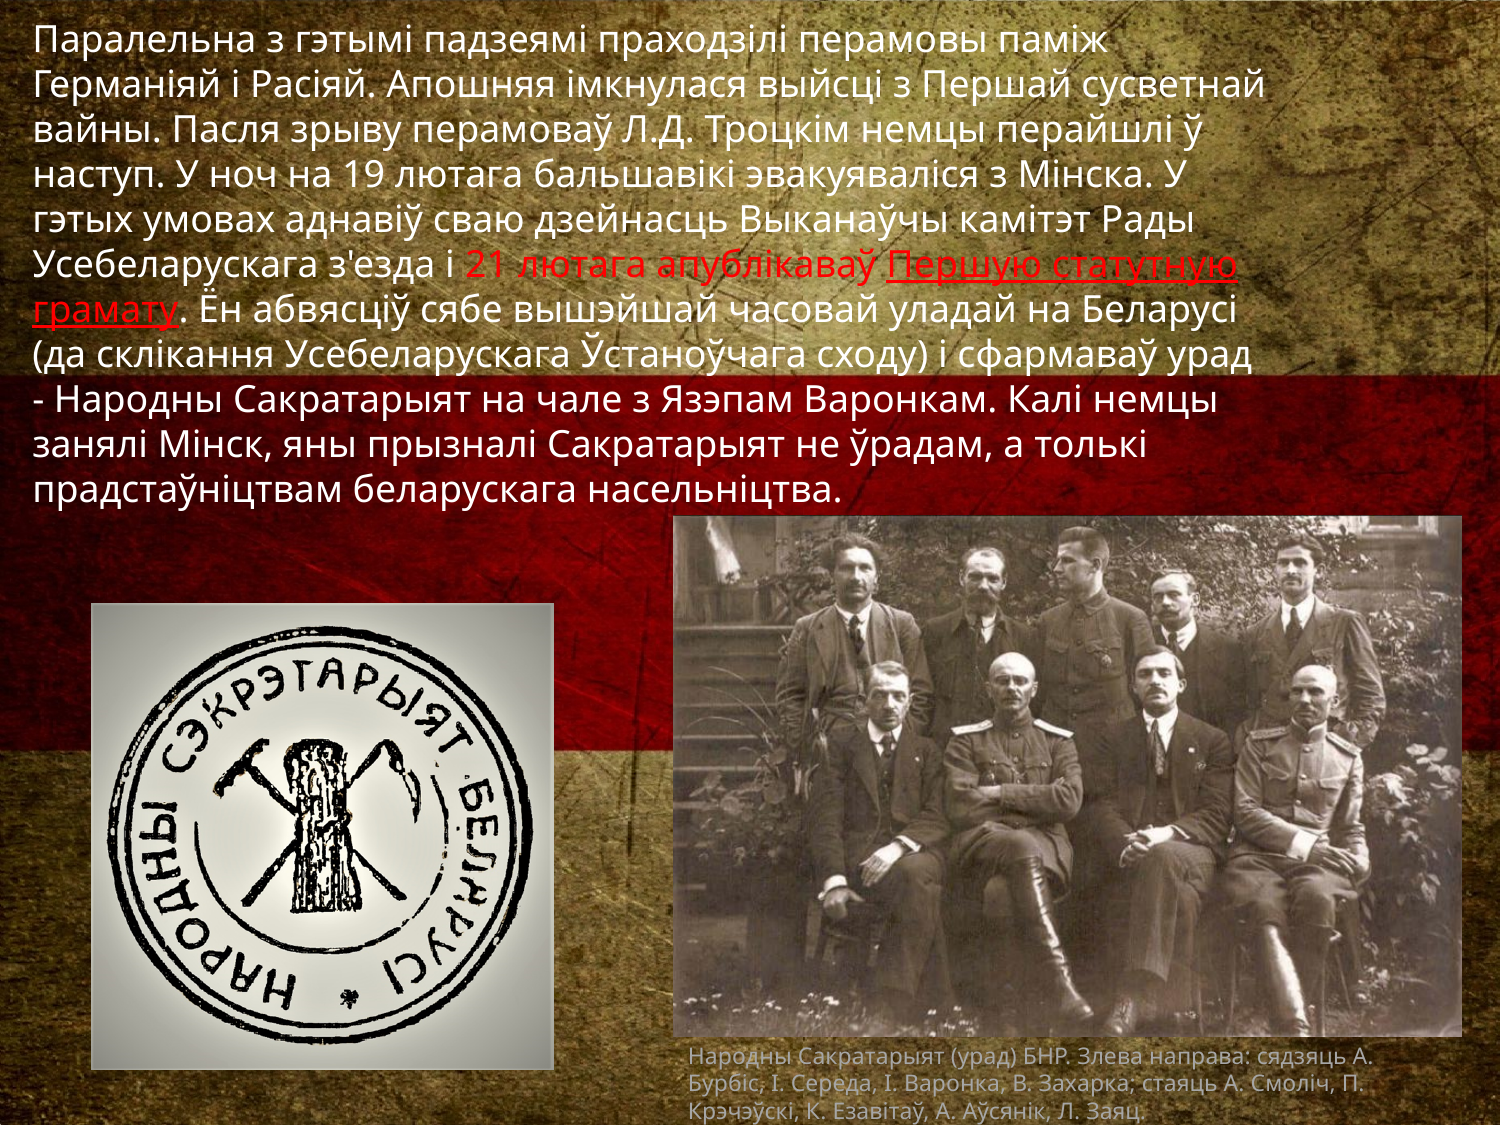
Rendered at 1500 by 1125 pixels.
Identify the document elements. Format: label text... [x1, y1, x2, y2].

text_box Народны Сакратарыят (урад) БНР. Злева направа: сядзяць А. Бурбіс, І. Середа, І. Варонка, В. Захарка; стаяць А. Смоліч, П. Крэчэўскі, К. Езавітаў, А. Аўсянік, Л. Заяц. [673, 1048, 1422, 1125]
text_box Паралельна з гэтымі падзеямі праходзілі перамовы паміж Германіяй і Расіяй. Апошняя імкнулася выйсці з Першай сусветнай вайны. Пасля зрыву перамоваў Л.Д. Троцкім немцы перайшлі ў наступ. У ноч на 19 лютага бальшавікі эвакуяваліся з Мінска. У гэтых умовах аднавіў сваю дзейнасць Выканаўчы камітэт Рады Усебеларускага з'езда і 21 лютага апублікаваў Першую статутную грамату. Ён абвясціў сябе вышэйшай часовай уладай на Беларусі (да склікання Усебеларускага Ўстаноўчага сходу) і сфармаваў урад - Народны Сакратарыят на чале з Язэпам Варонкам. Калі немцы занялі Мінск, яны прызналі Сакратарыят не ўрадам, а толькі прадстаўніцтвам беларускага насельніцтва. [17, 7, 1288, 607]
picture [0, 0, 1500, 1125]
